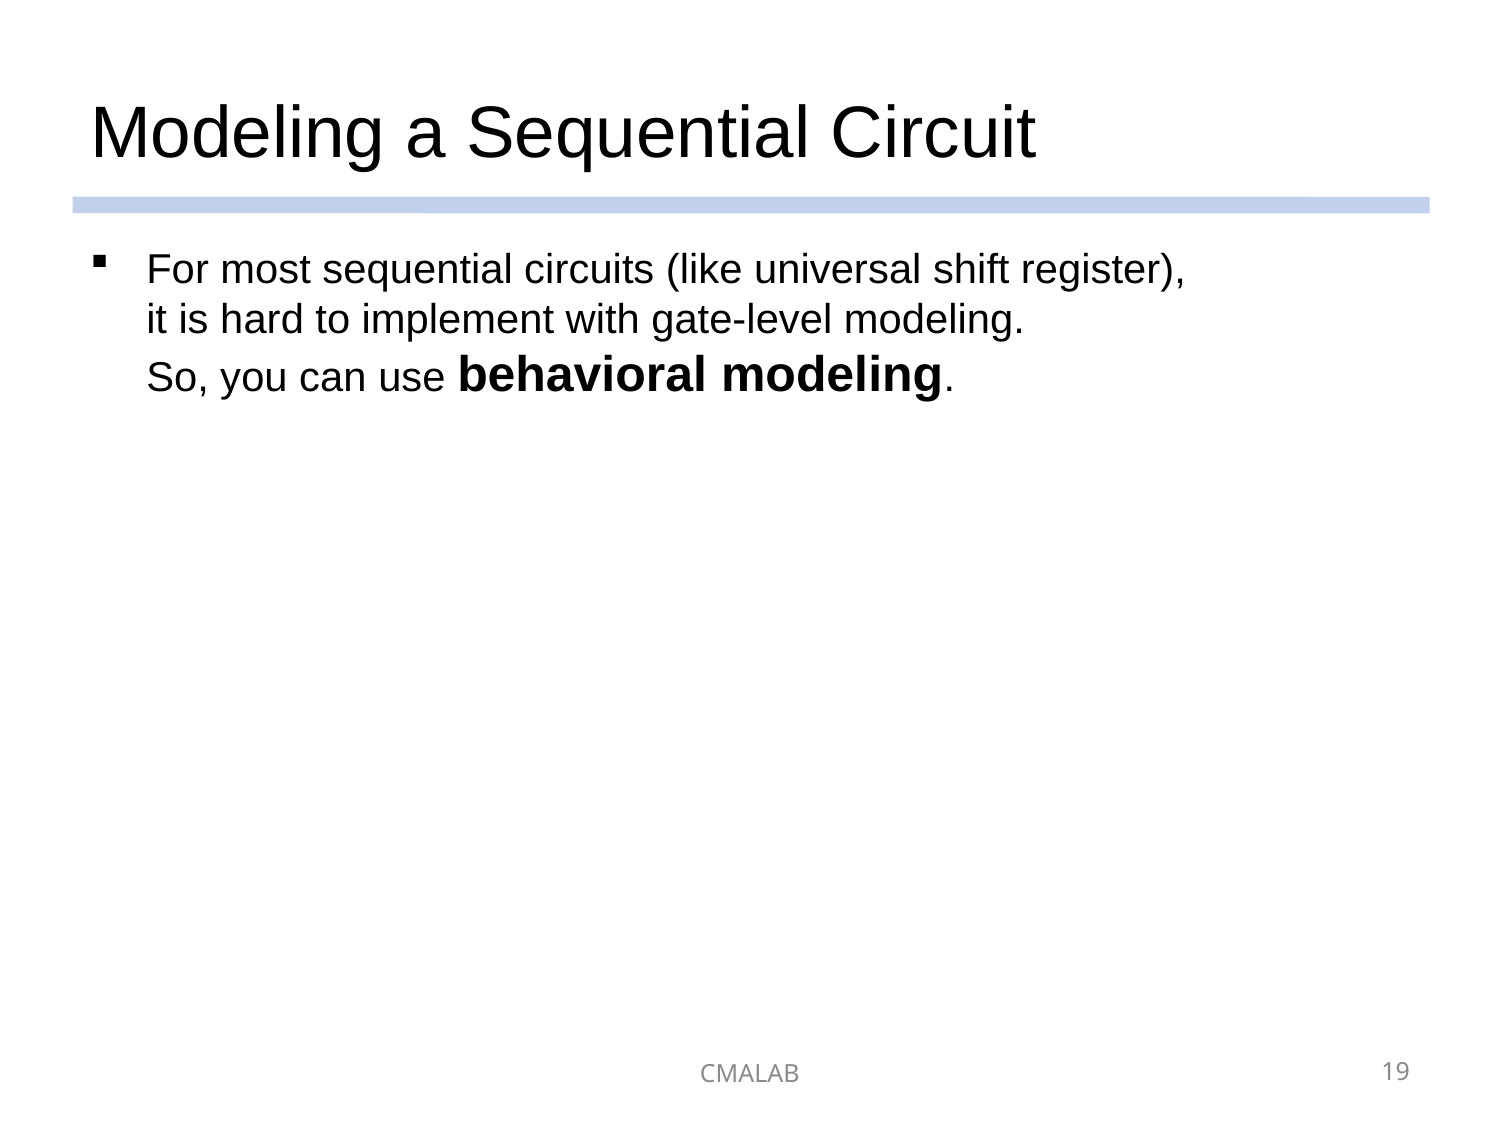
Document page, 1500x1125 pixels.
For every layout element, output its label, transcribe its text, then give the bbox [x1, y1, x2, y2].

list For most sequential circuits (like universal shift register), it is hard to implement with gate-level modeling. So, you can use behavioral modeling. [75, 234, 1425, 1020]
footer CMALAB [512, 1042, 988, 1103]
slide_number 19 [1074, 1042, 1425, 1103]
title Modeling a Sequential Circuit [75, 45, 1425, 211]
